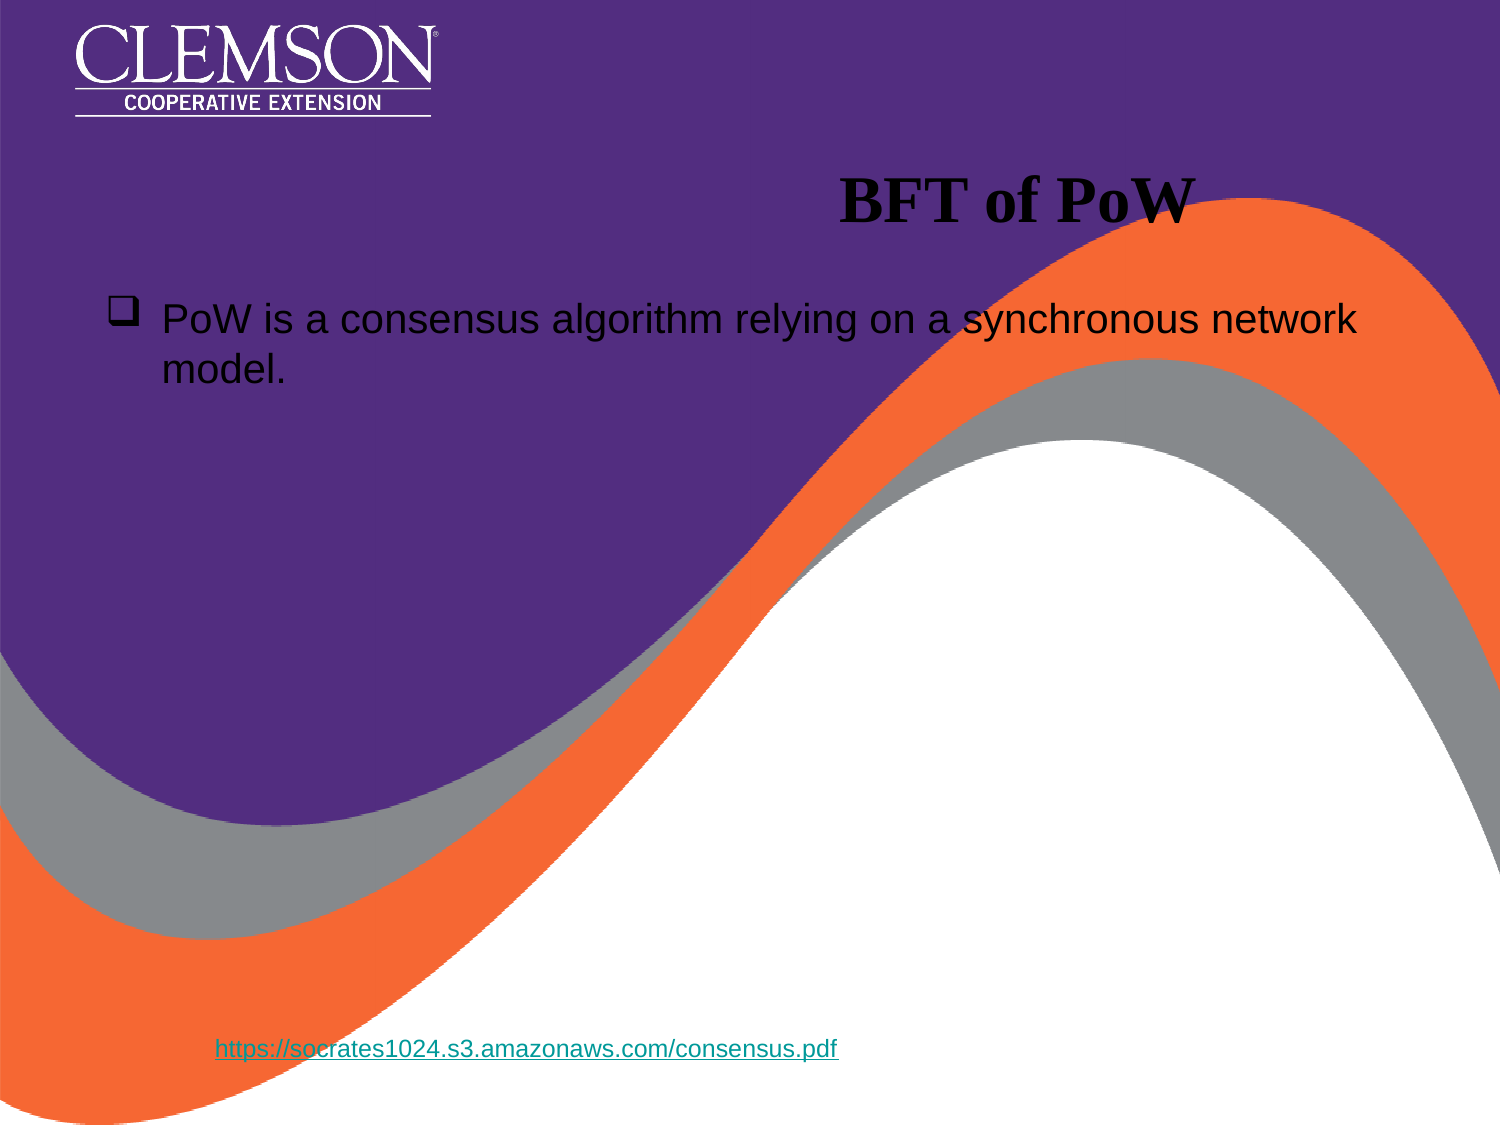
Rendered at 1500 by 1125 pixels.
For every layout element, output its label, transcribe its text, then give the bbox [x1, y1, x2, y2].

title BFT of PoW [349, 133, 1500, 259]
picture [0, 0, 1500, 1125]
text_box PoW is a consensus algorithm relying on a synchronous network model. [90, 284, 1410, 550]
text_box https://socrates1024.s3.amazonaws.com/consensus.pdf [200, 1025, 1063, 1070]
